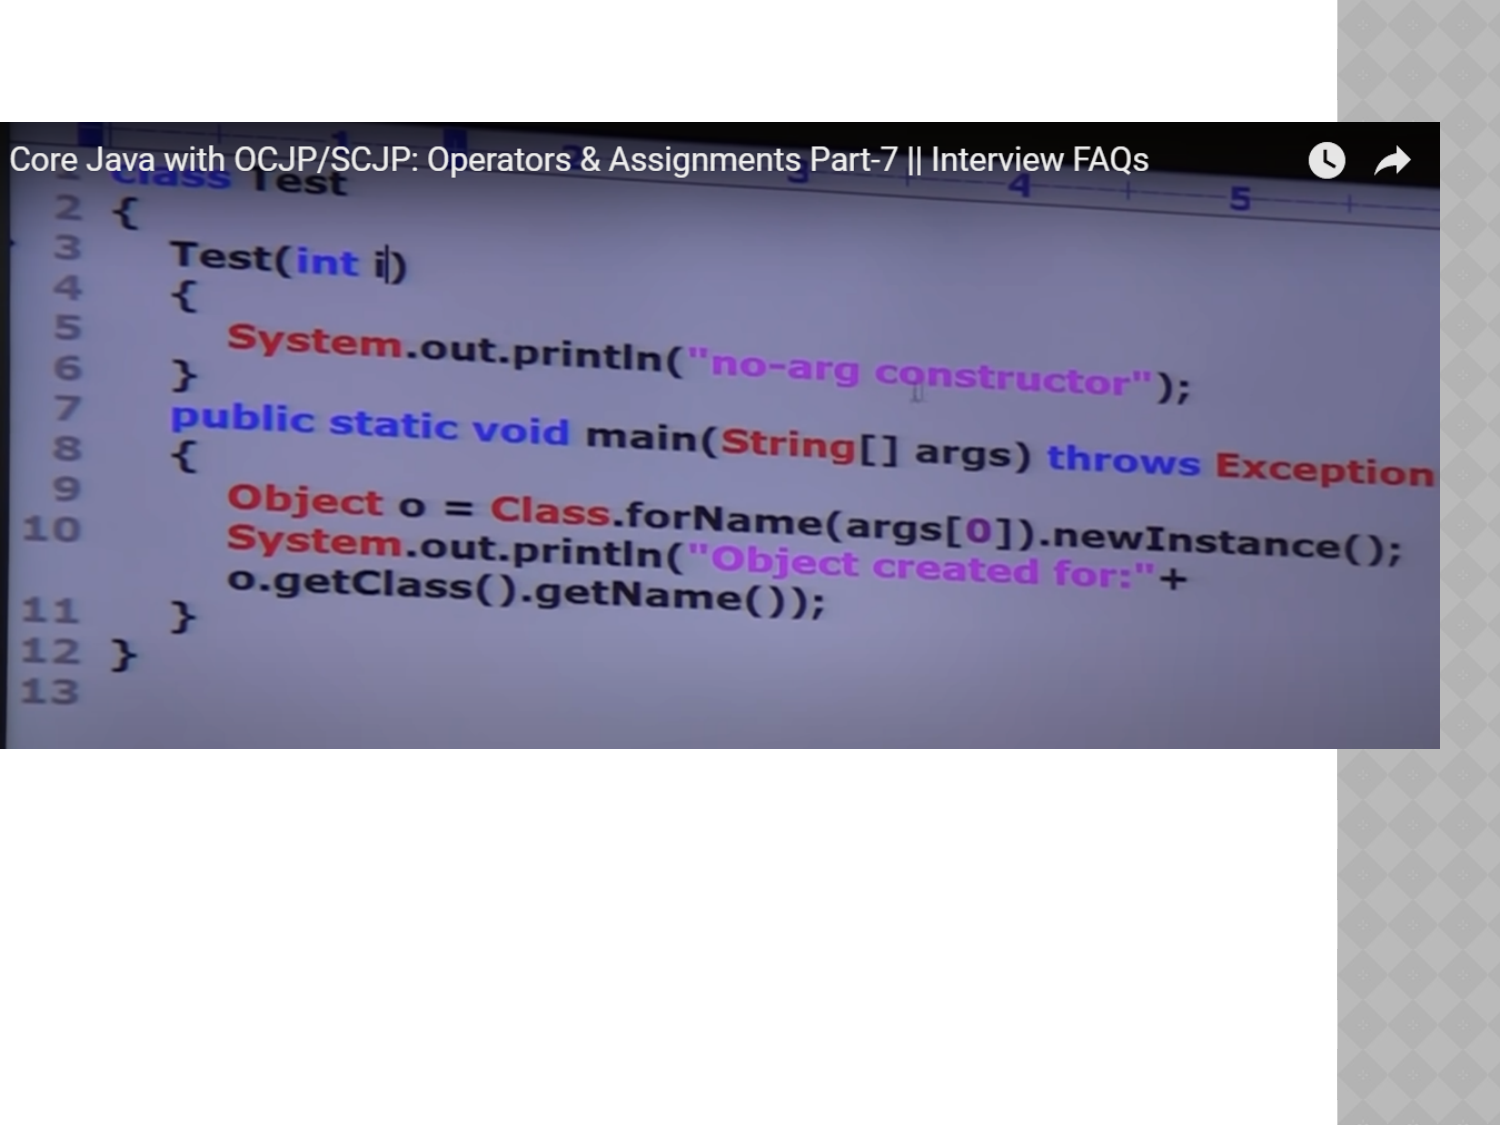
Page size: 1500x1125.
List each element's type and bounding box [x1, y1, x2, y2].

picture [0, 122, 1441, 750]
